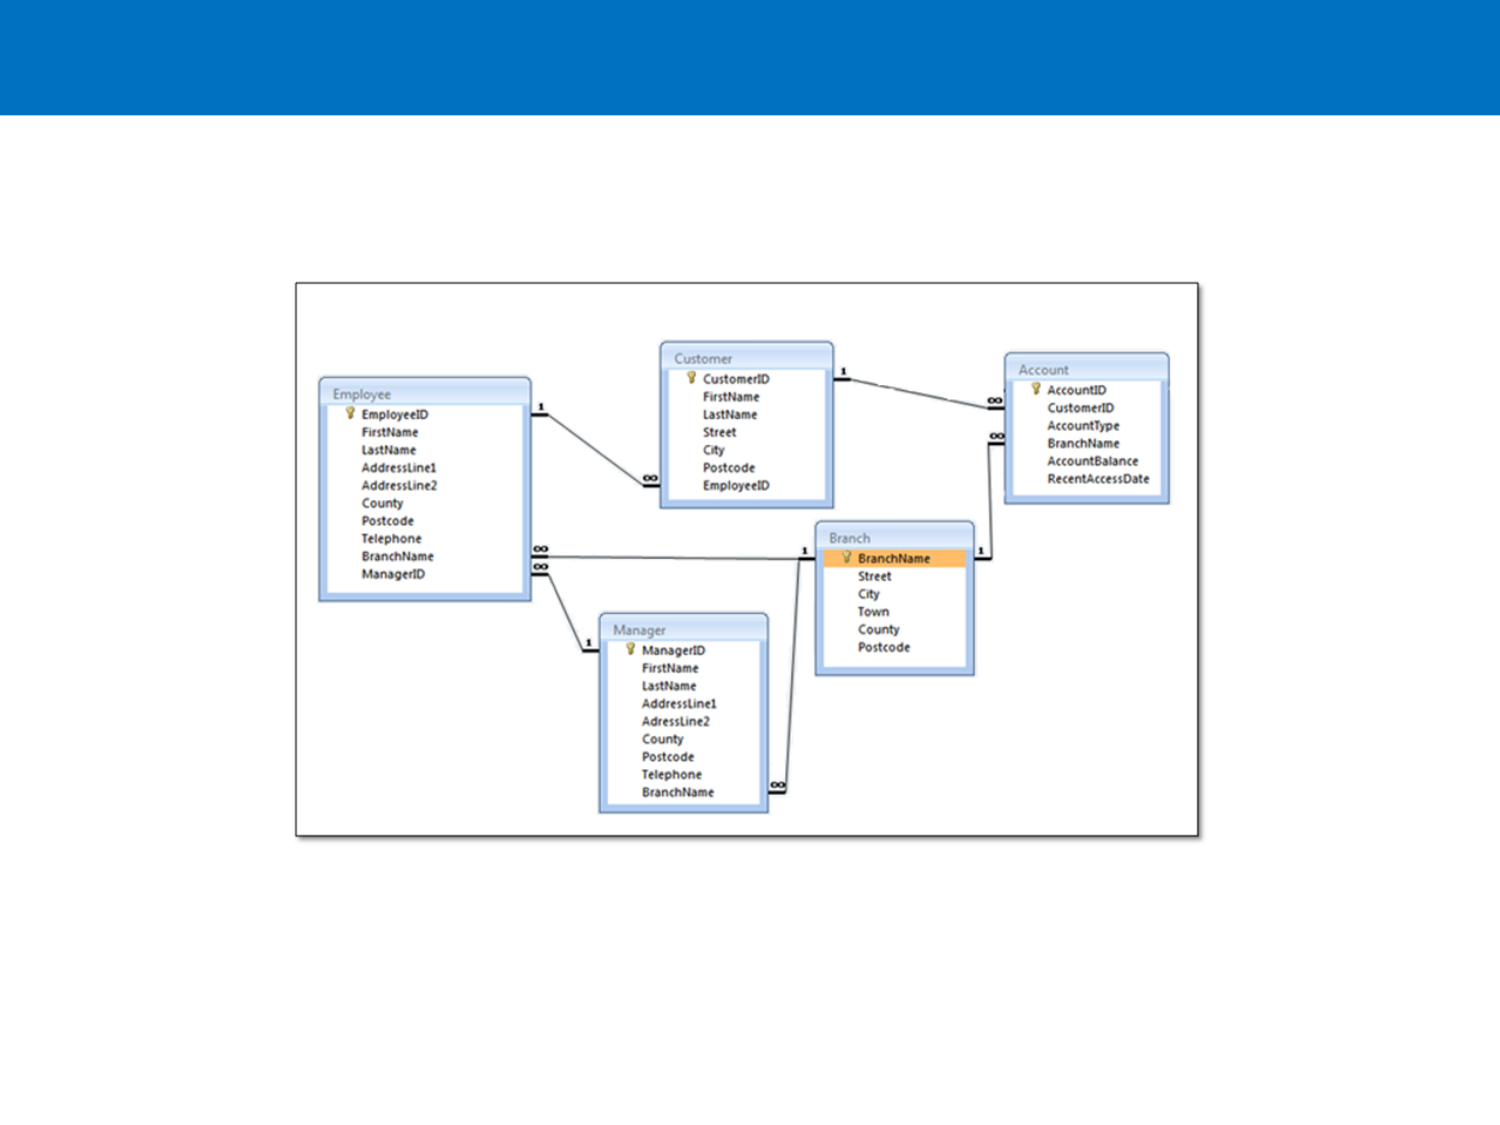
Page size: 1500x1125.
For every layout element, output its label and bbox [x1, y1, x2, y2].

picture [289, 276, 1211, 849]
